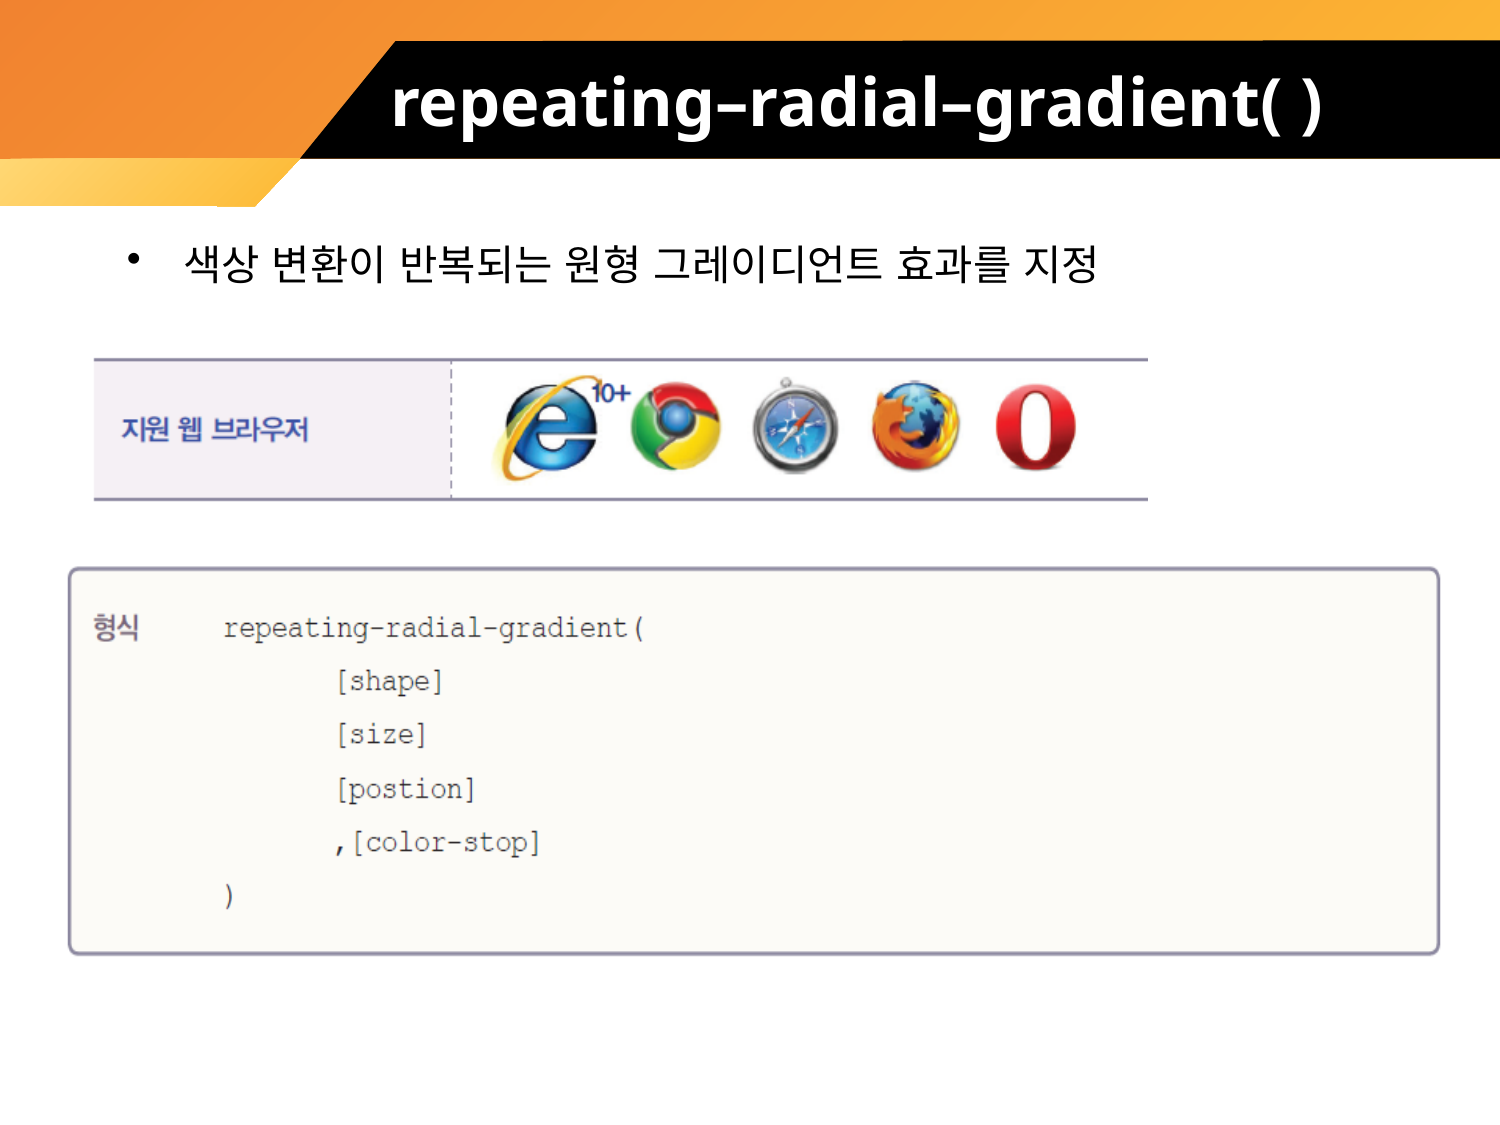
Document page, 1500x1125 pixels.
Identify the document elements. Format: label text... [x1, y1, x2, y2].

text_box 색상 변환이 반복되는 원형 그레이디언트 효과를 지정 [112, 231, 1424, 350]
picture [64, 562, 1448, 962]
picture [88, 349, 1149, 518]
title repeating–radial–gradient( ) [374, 36, 1481, 163]
